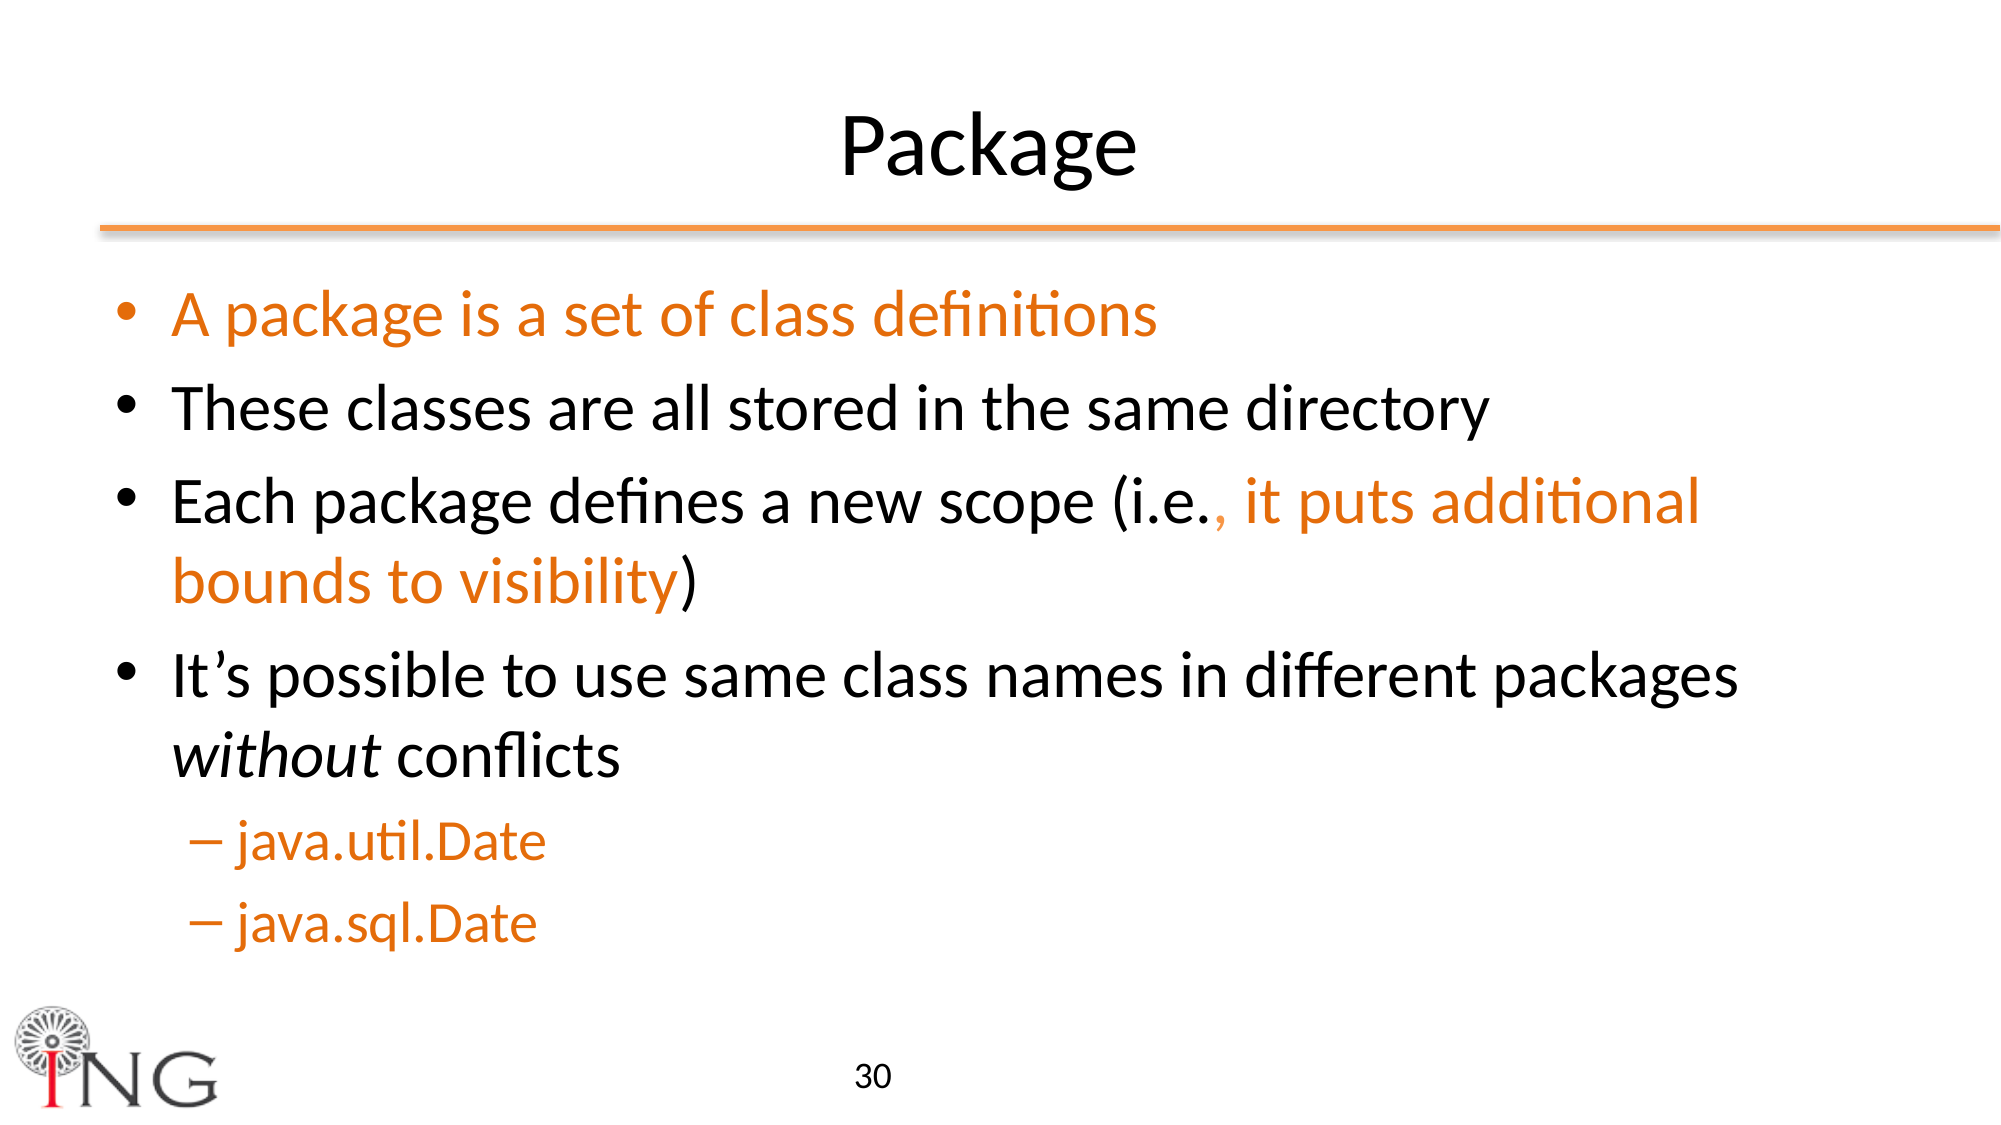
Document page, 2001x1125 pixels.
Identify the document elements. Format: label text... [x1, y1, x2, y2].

slide_number 30 [839, 1043, 1900, 1104]
title Package [99, 45, 1900, 233]
list A package is a set of class definitions These classes are all stored in the same directory Each package defines a new scope (i.e., it puts additional bounds to visibility) It’s possible to use same class names in different packages without conflicts java.util.Date java.sql.Date [99, 262, 1900, 1005]
picture [0, 987, 244, 1125]
